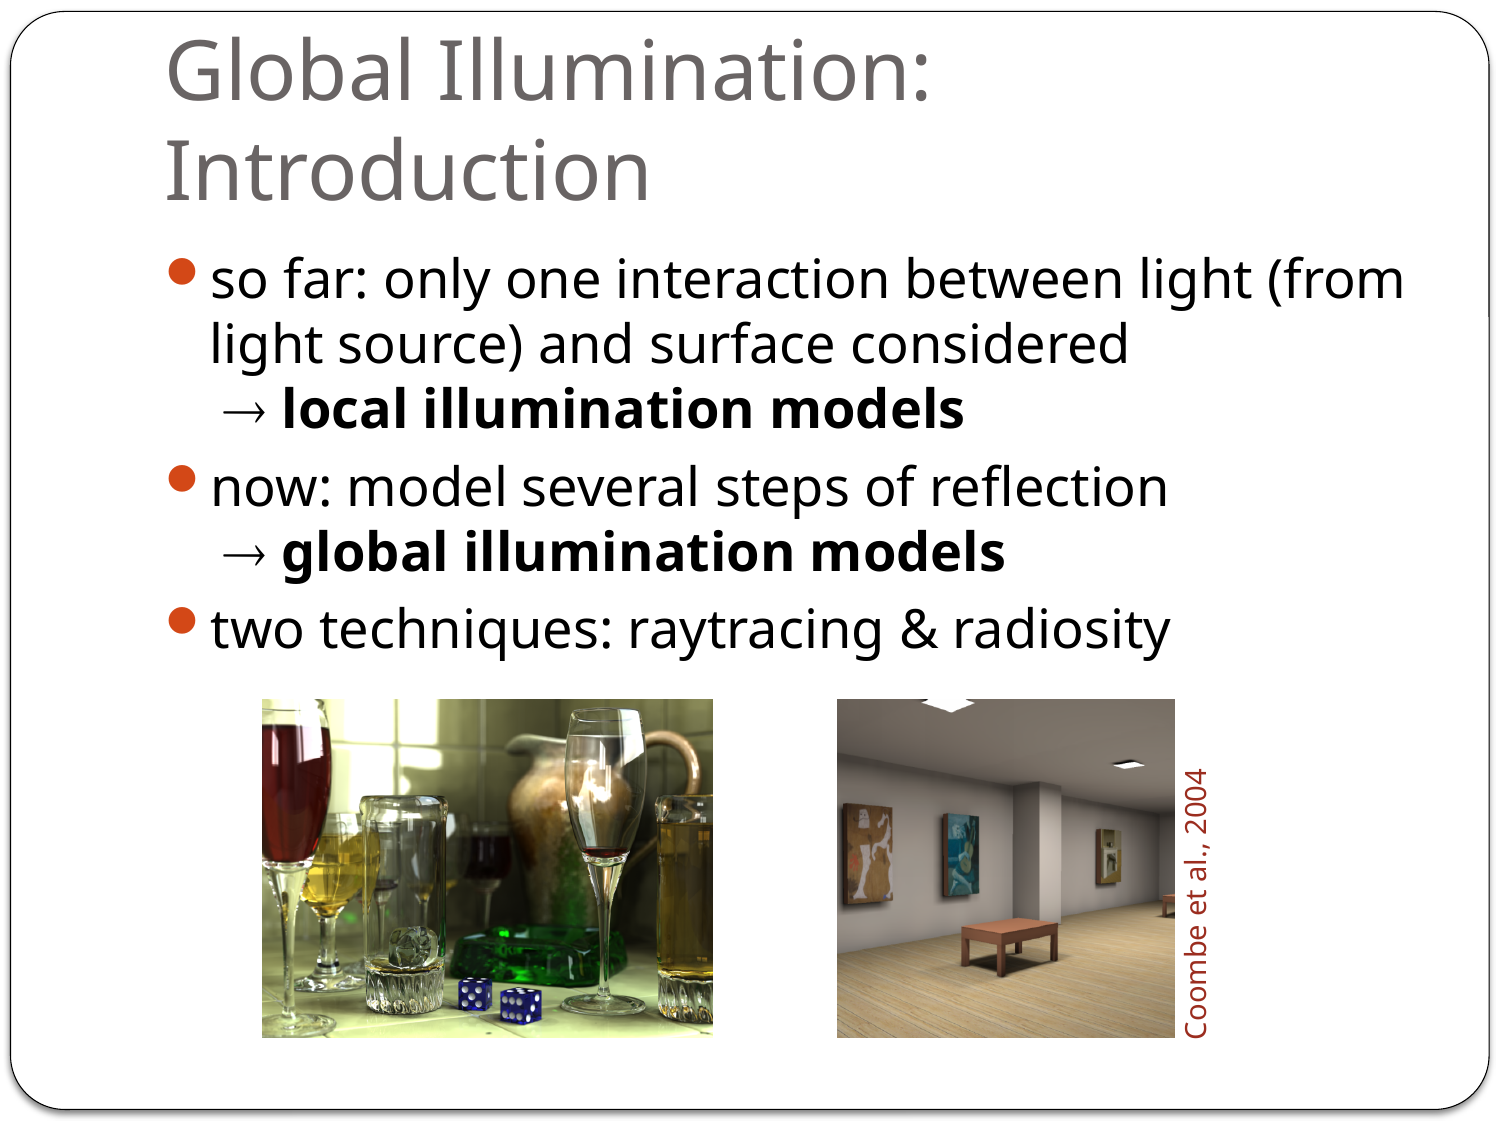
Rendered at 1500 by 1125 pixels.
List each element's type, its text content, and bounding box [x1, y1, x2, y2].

picture [837, 699, 1176, 1038]
text_box Coombe et al., 2004 [1169, 753, 1220, 1055]
title Global Illumination: Introduction [150, 45, 1425, 233]
list so far: only one interaction between light (from light source) and surface considered  local illumination models now: model several steps of reflection  global illumination models two techniques: raytracing & radiosity [150, 237, 1425, 988]
picture [262, 699, 713, 1038]
